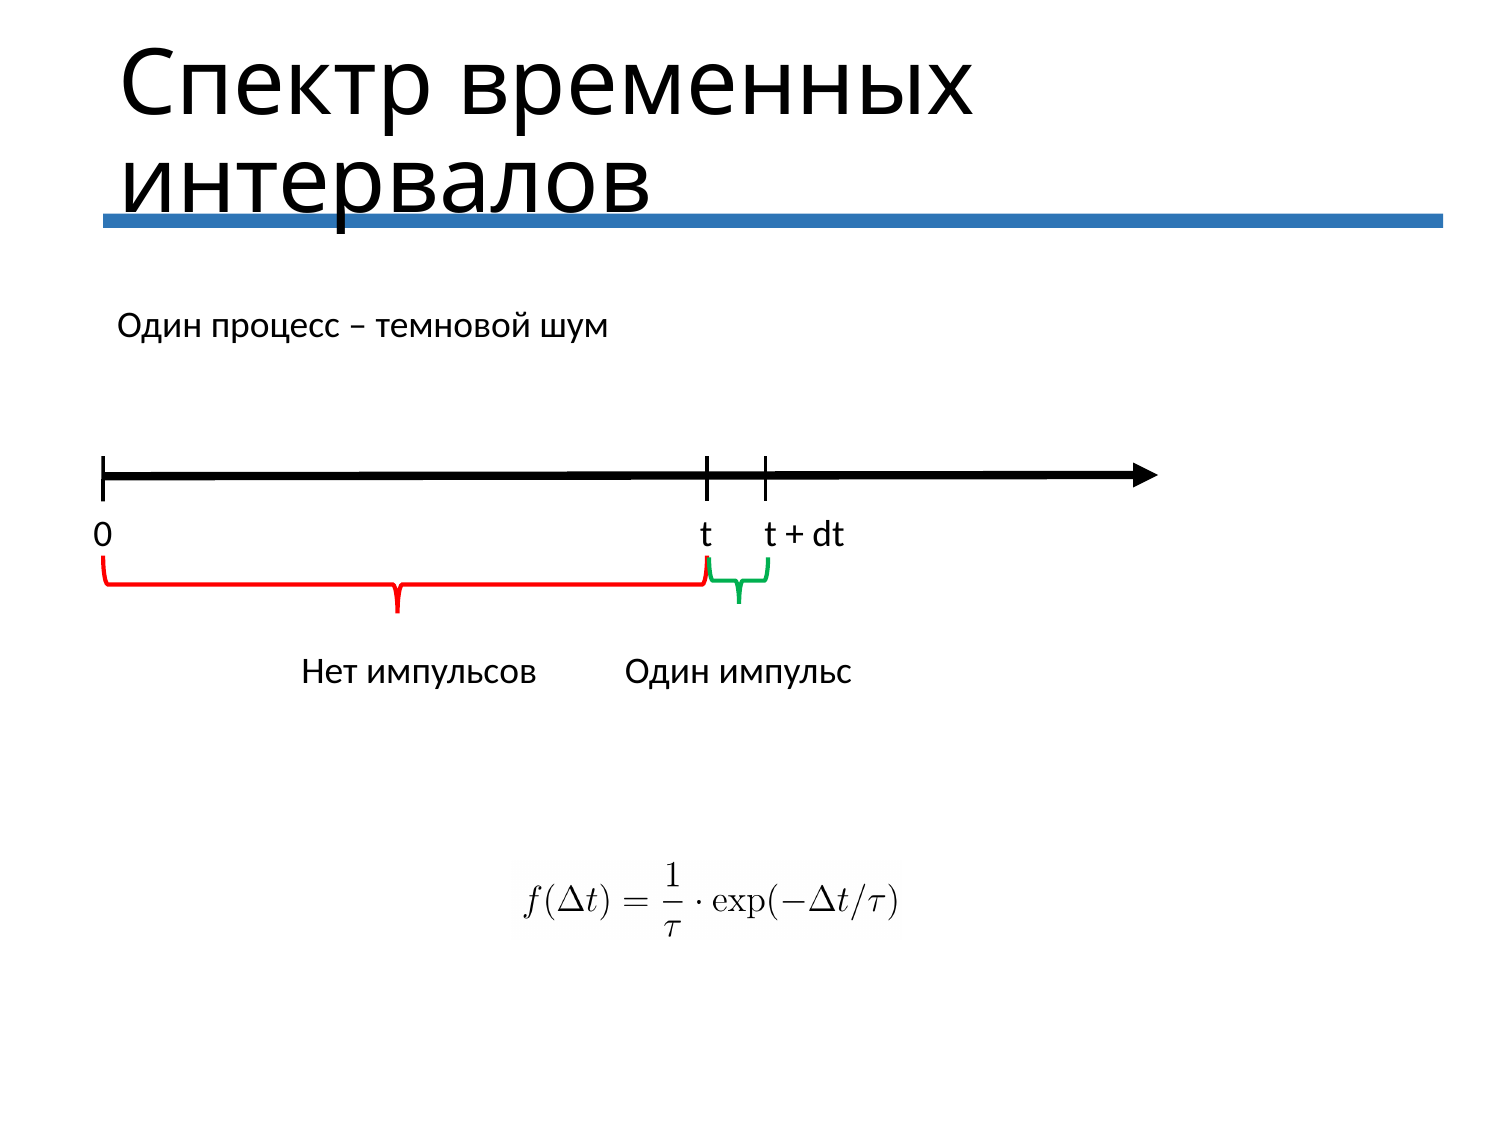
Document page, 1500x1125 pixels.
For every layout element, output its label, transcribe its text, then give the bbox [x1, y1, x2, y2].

text_box t + dt [749, 501, 860, 561]
text_box Один процесс – темновой шум [102, 292, 685, 353]
text_box [102, 555, 708, 614]
text_box Один импульс [610, 638, 867, 698]
text_box Нет импульсов [286, 638, 553, 698]
title Спектр временных интервалов [103, 59, 1397, 208]
text_box 0 [78, 501, 128, 561]
picture [511, 860, 902, 940]
text_box t [685, 501, 728, 557]
text_box [708, 557, 769, 604]
